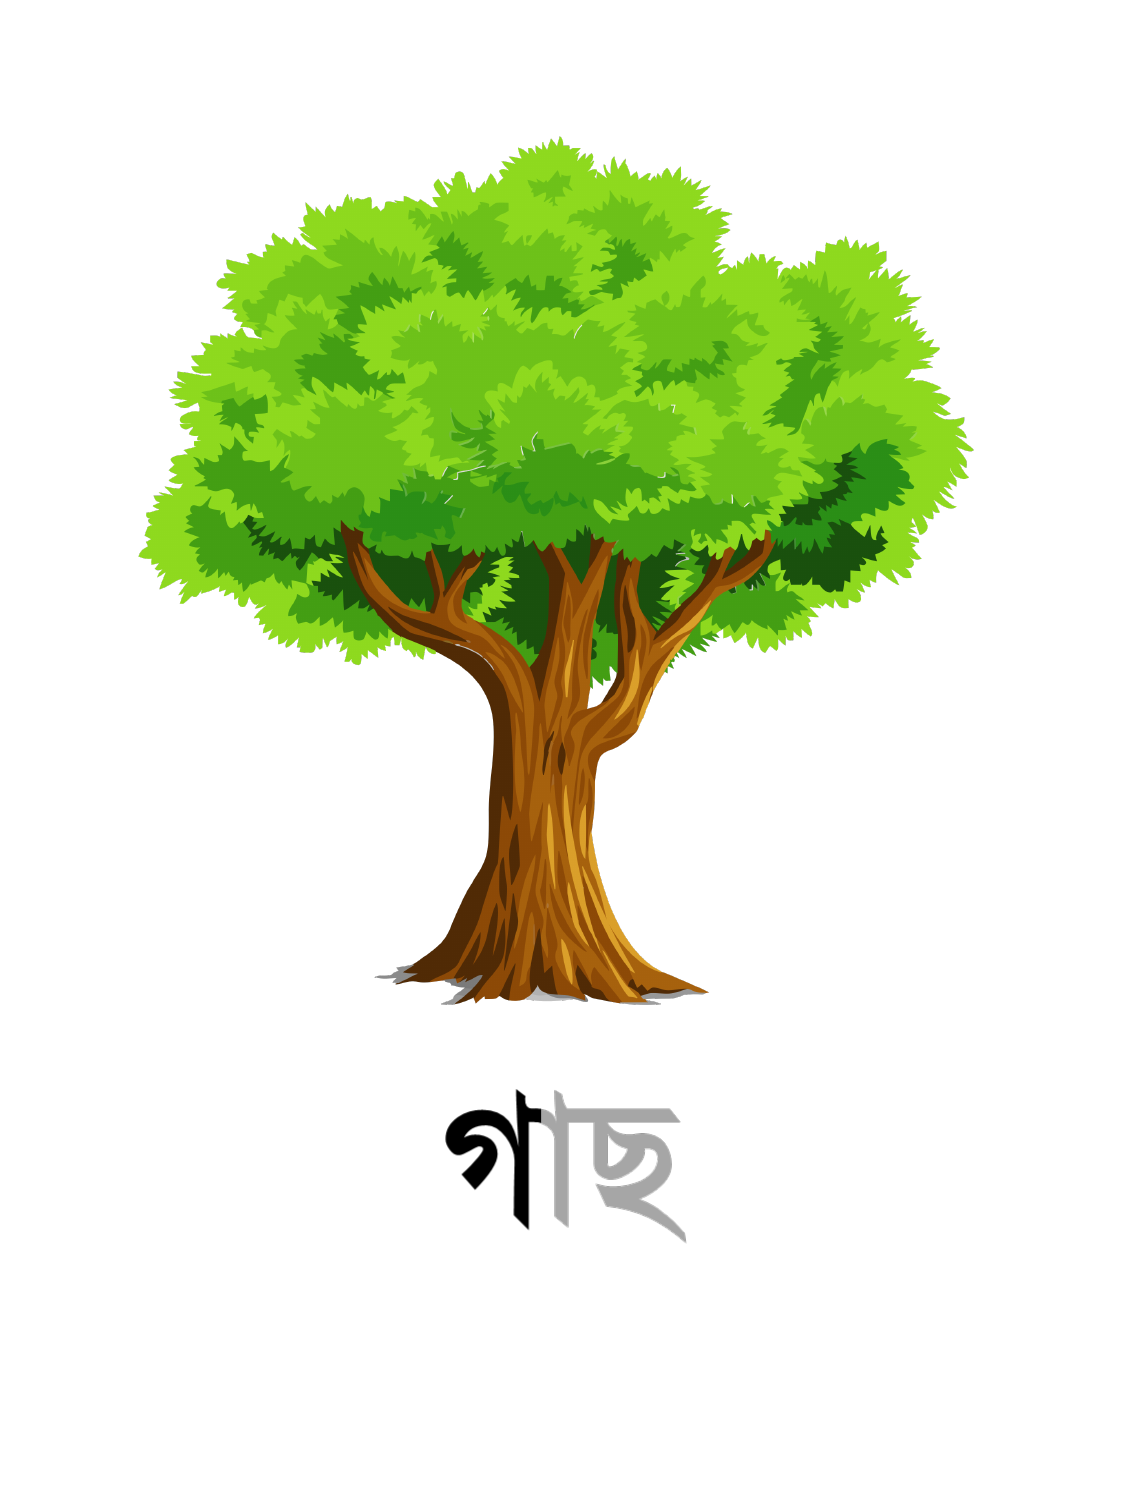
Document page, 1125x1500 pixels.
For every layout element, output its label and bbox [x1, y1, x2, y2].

picture [138, 135, 975, 1005]
text_box [422, 1015, 691, 1271]
